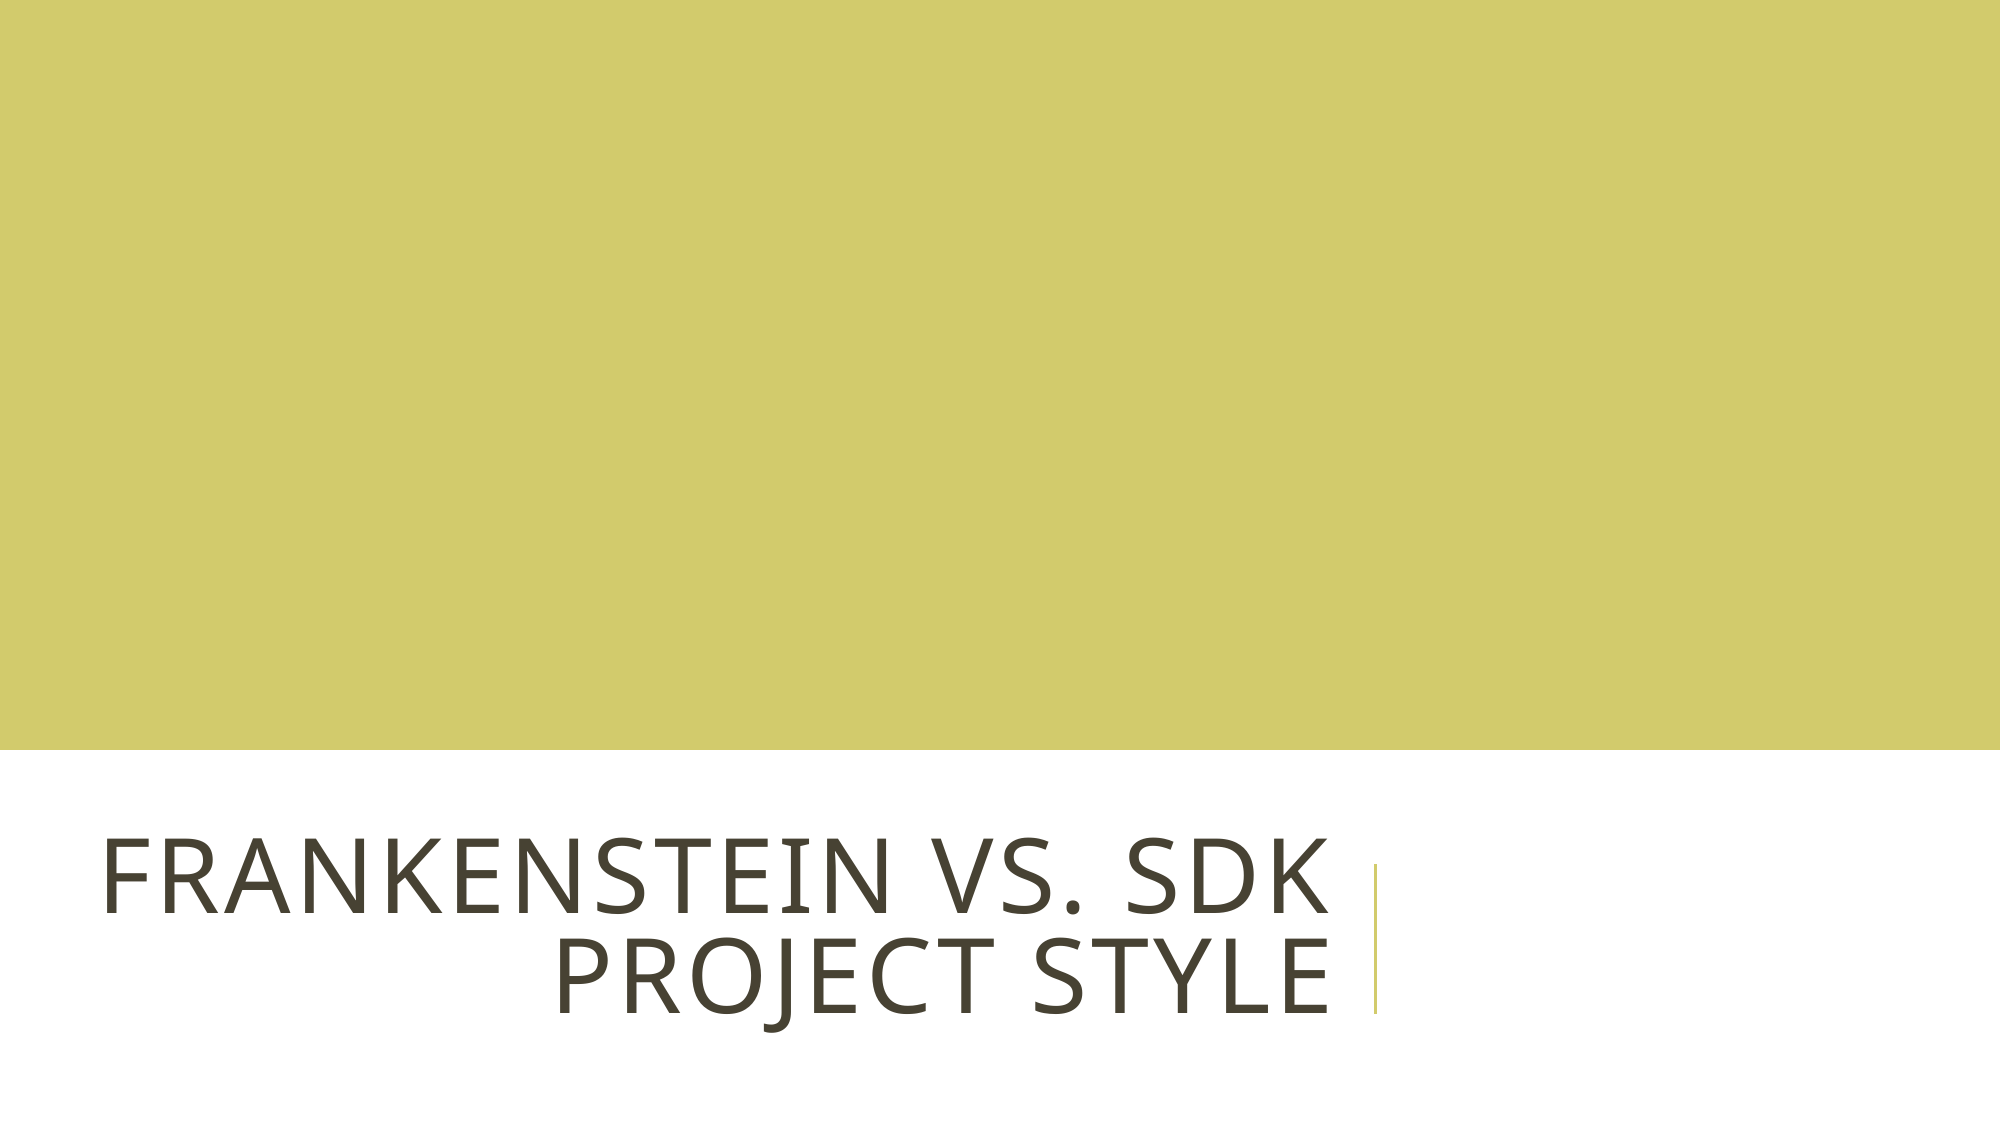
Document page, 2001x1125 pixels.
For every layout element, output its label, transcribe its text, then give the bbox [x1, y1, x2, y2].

title Frankenstein vs. SDK Project Style [75, 813, 1350, 1054]
